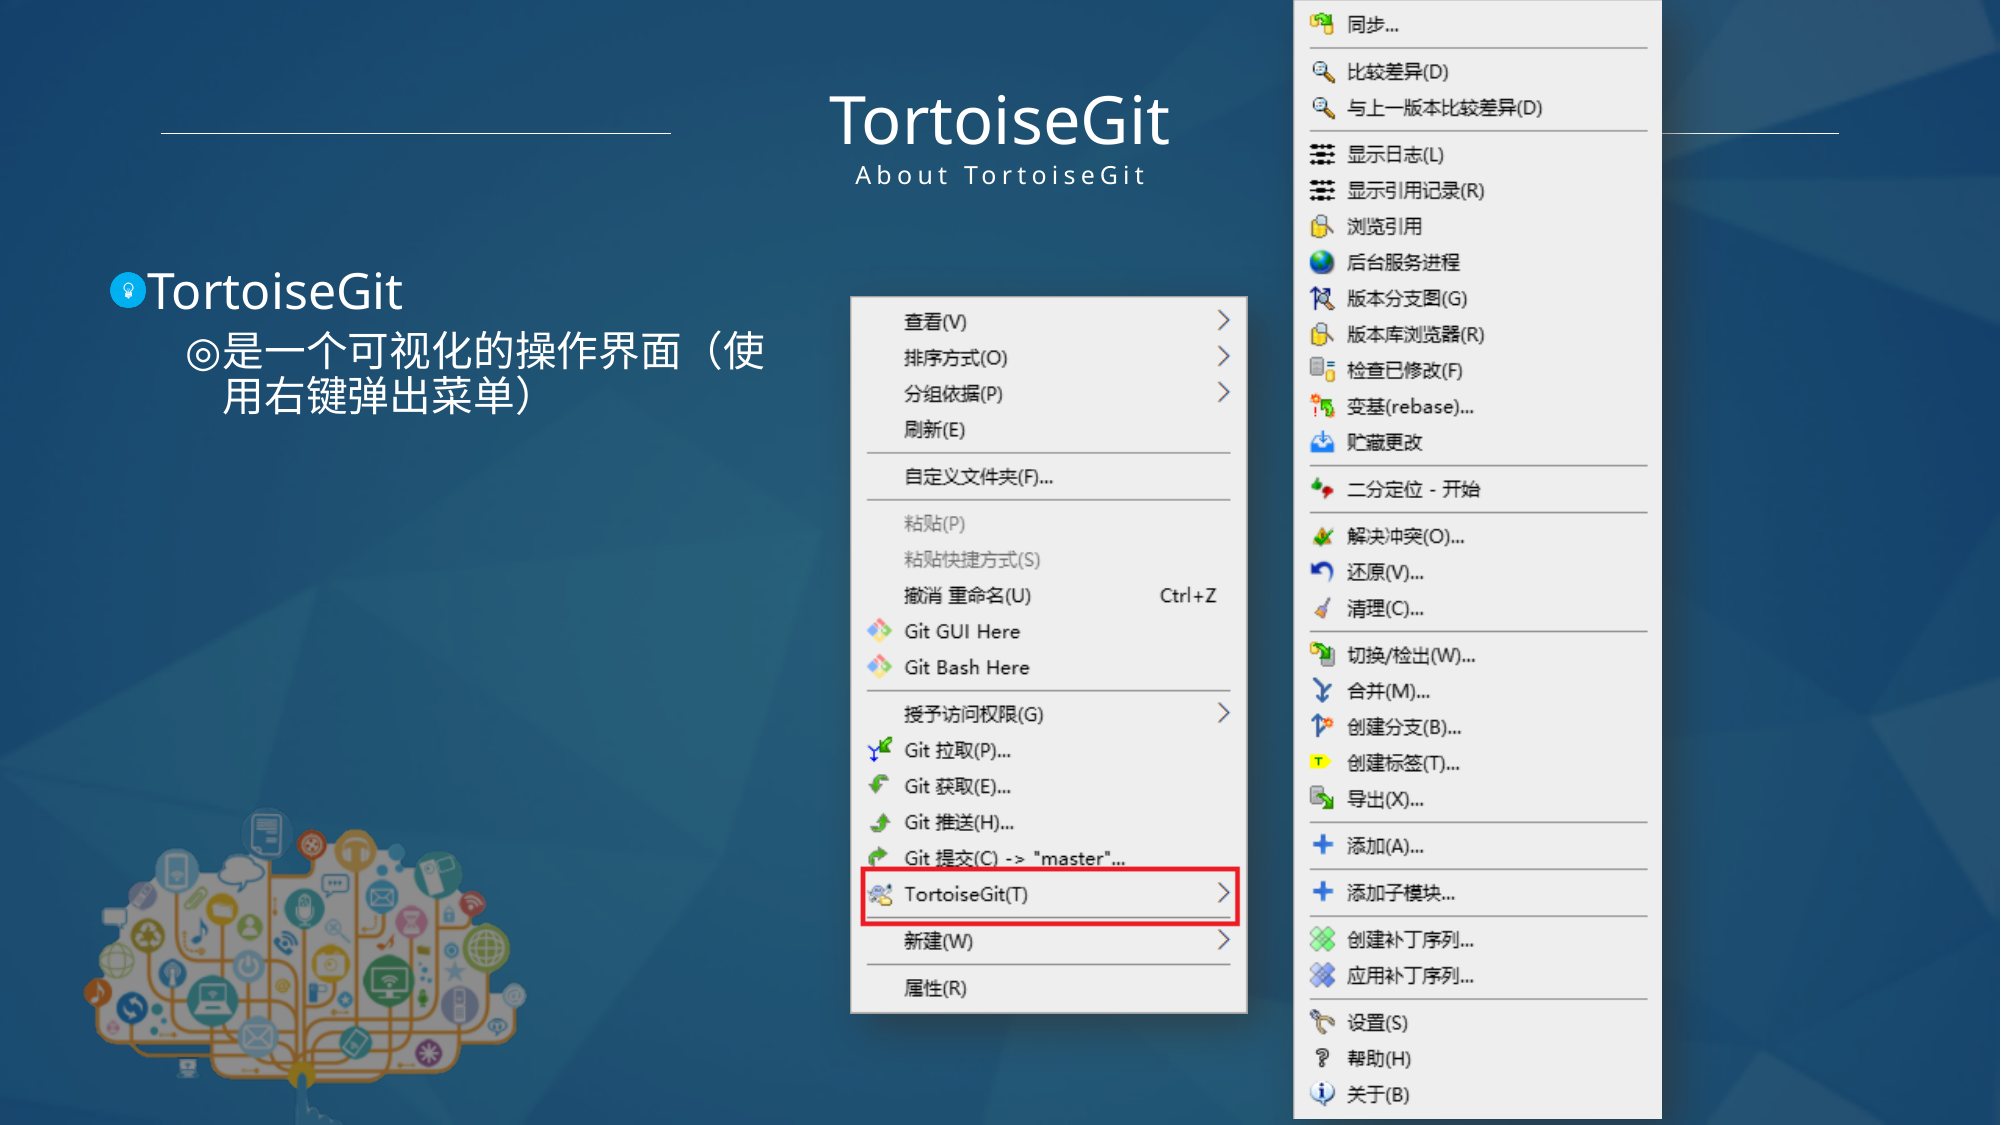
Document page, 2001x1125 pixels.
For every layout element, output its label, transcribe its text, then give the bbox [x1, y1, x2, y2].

list About TortoiseGit [631, 151, 1275, 191]
list TortoiseGit 是一个可视化的操作界面（使用右键弹出菜单） [95, 258, 806, 905]
picture [0, 0, 2000, 1125]
list TortoiseGit [631, 70, 1275, 151]
